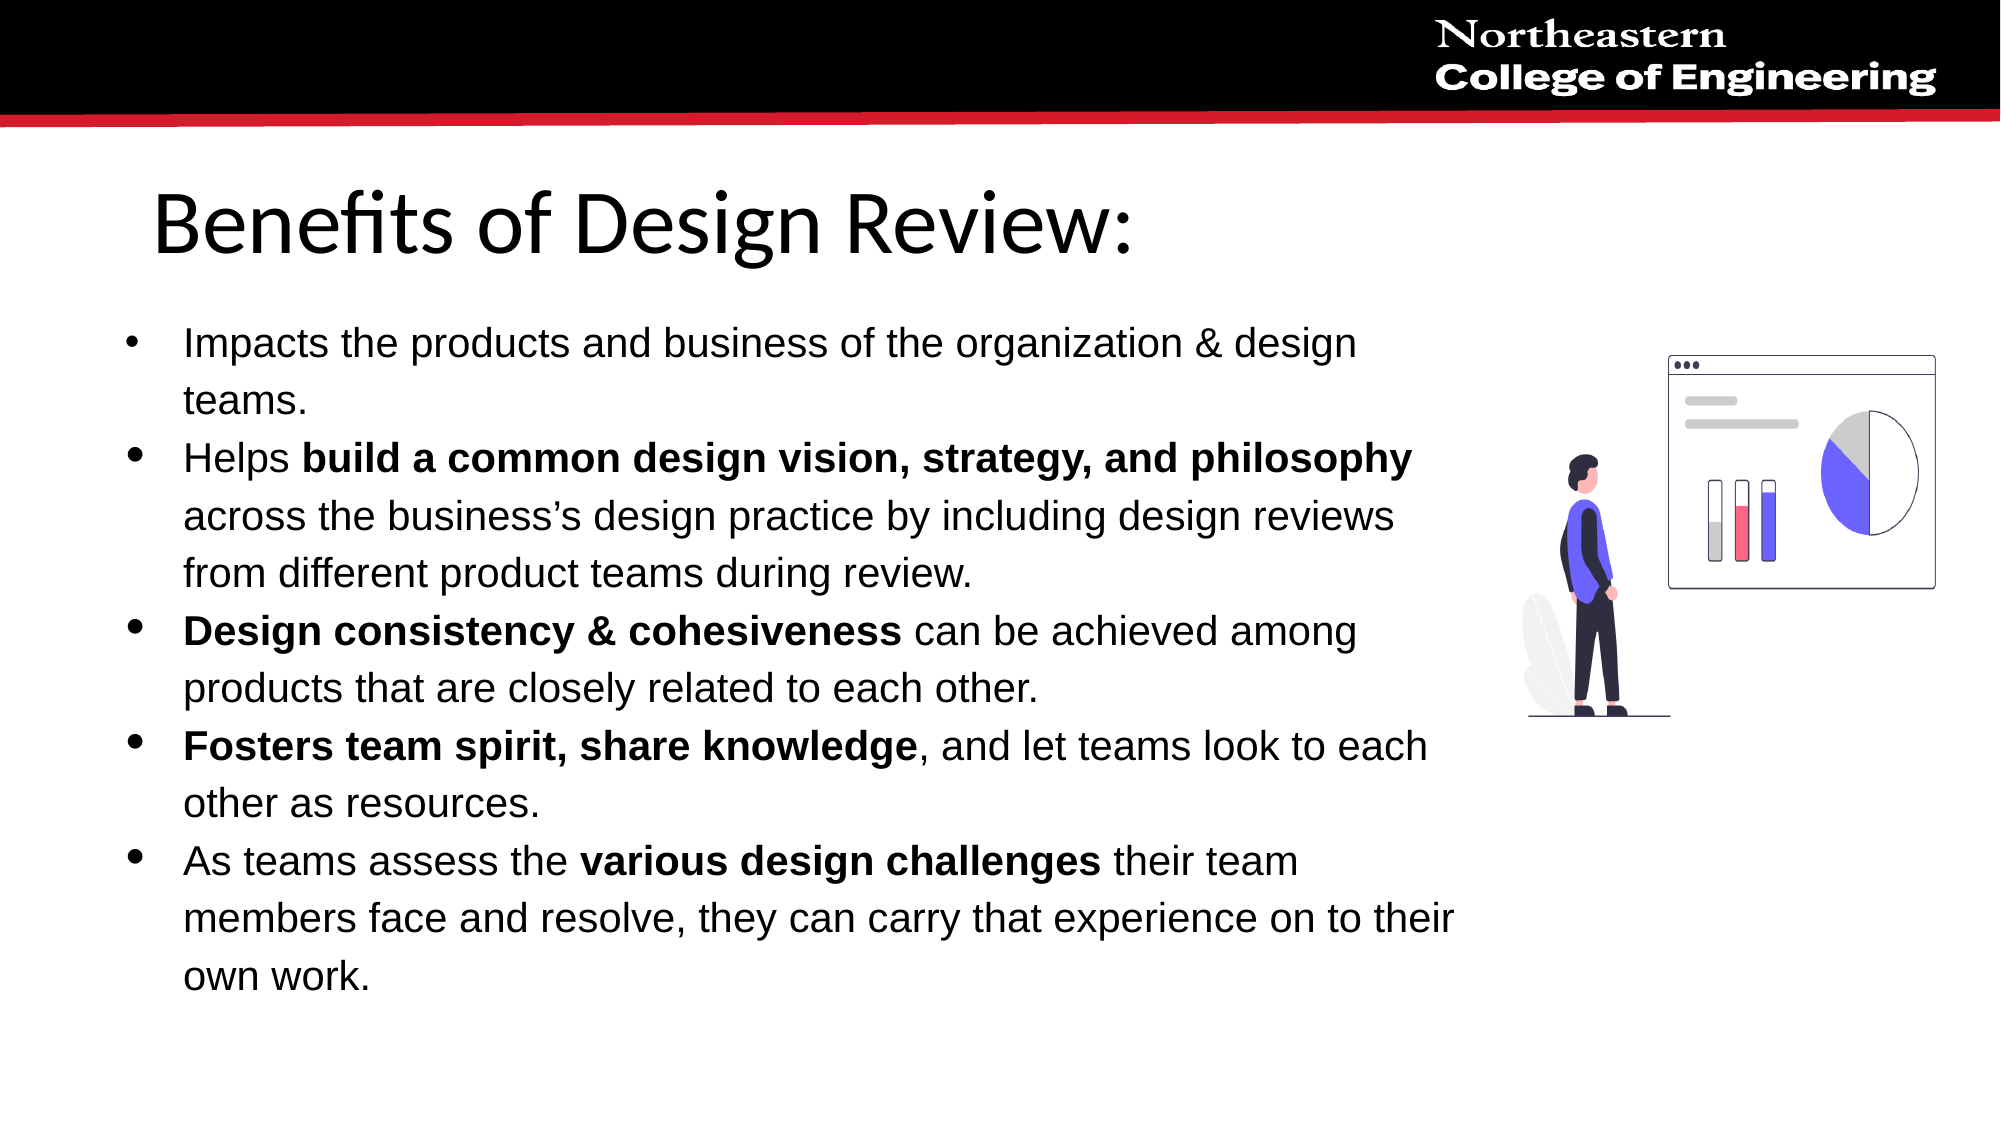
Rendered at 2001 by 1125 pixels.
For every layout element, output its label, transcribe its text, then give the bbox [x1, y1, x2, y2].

picture [1457, 300, 2000, 771]
list Impacts the products and business of the organization & design teams. Helps build a common design vision, strategy, and philosophy across the business’s design practice by including design reviews from different product teams during review. Design consistency & cohesiveness can be achieved among products that are closely related to each other. Fosters team spirit, share knowledge, and let teams look to each other as resources. As teams assess the various design challenges their team members face and resolve, they can carry that experience on to their own work. [93, 300, 1494, 1101]
title Benefits of Design Review: [137, 147, 1863, 300]
picture [1413, 11, 1978, 121]
